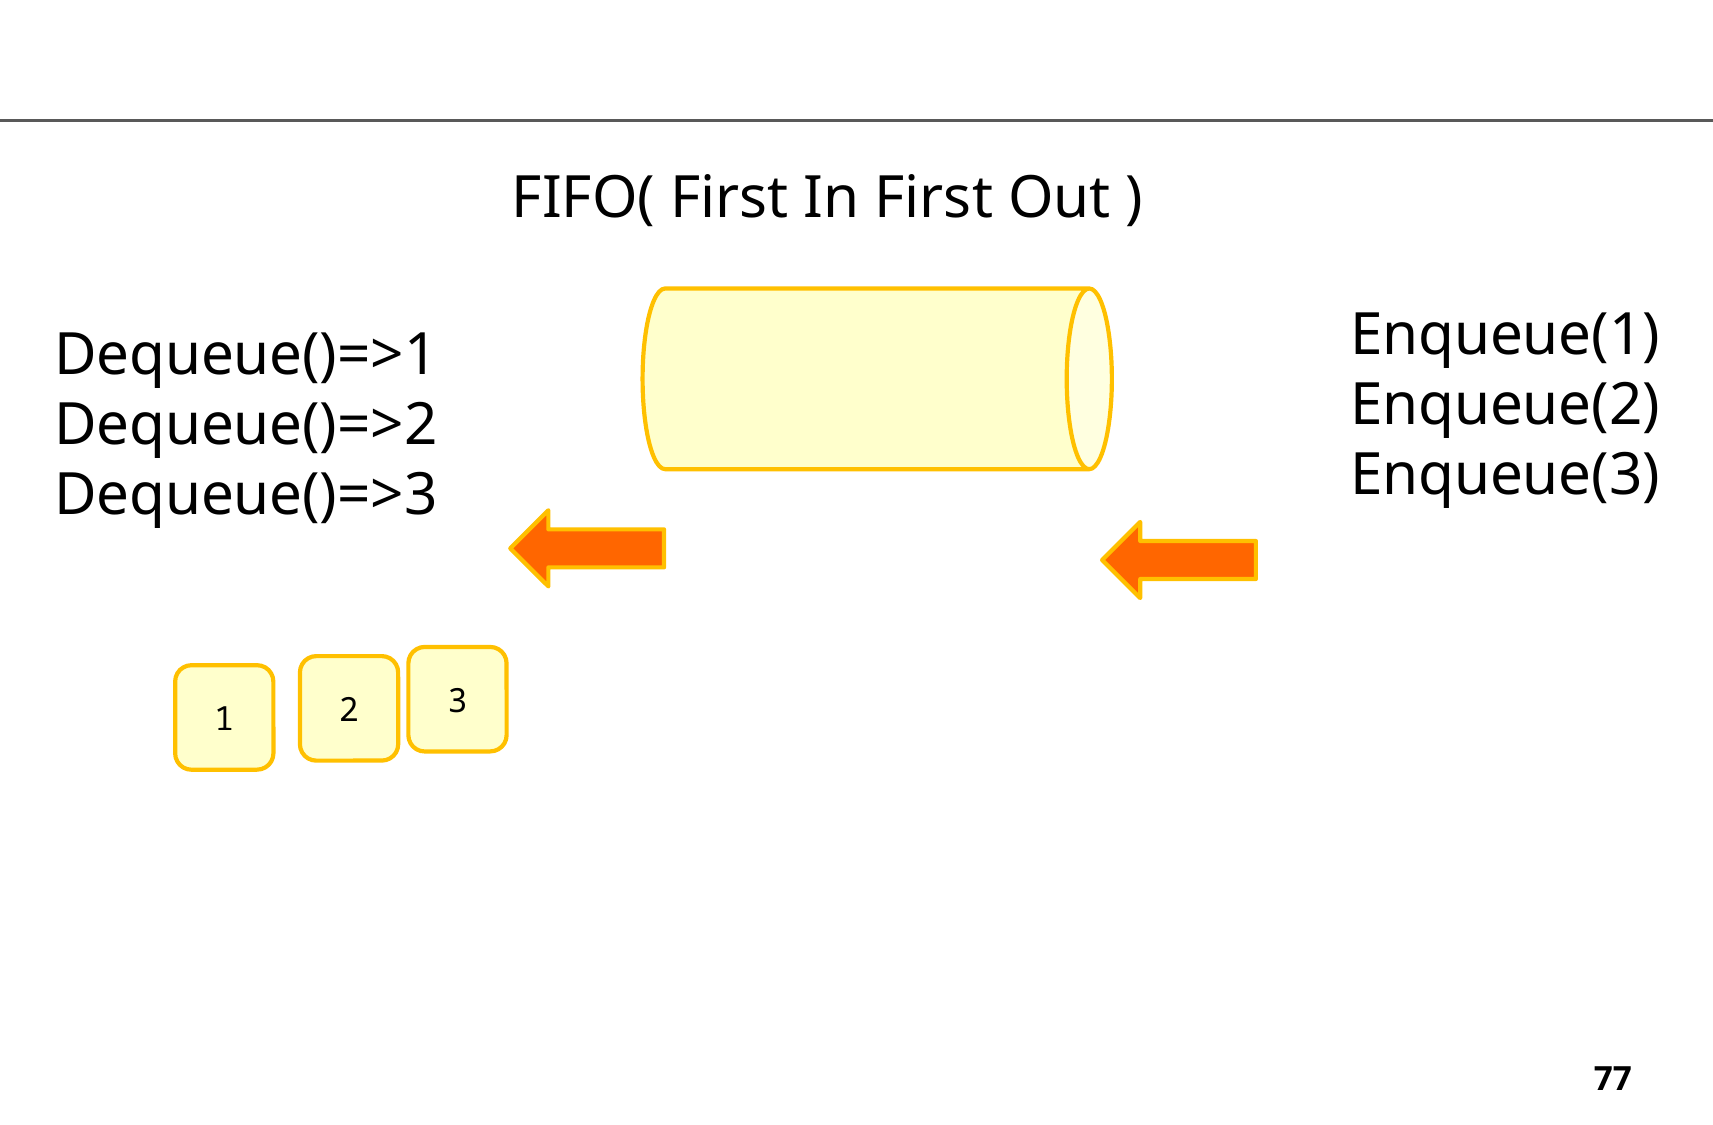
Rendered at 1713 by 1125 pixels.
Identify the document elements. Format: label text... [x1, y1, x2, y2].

text_box [640, 286, 1114, 472]
text_box Dequeue()=>1 Dequeue()=>2 Dequeue()=>3 [39, 308, 453, 534]
text_box FIFO( First In First Out ) [497, 151, 1159, 237]
text_box [508, 508, 667, 589]
text_box 1 [173, 663, 276, 772]
text_box 2 [297, 654, 401, 763]
text_box 1 [1069, 291, 1109, 466]
text_box [1100, 519, 1258, 600]
text_box Enqueue(1) Enqueue(2) Enqueue(3) [1335, 288, 1675, 584]
text_box 3 [406, 644, 509, 754]
